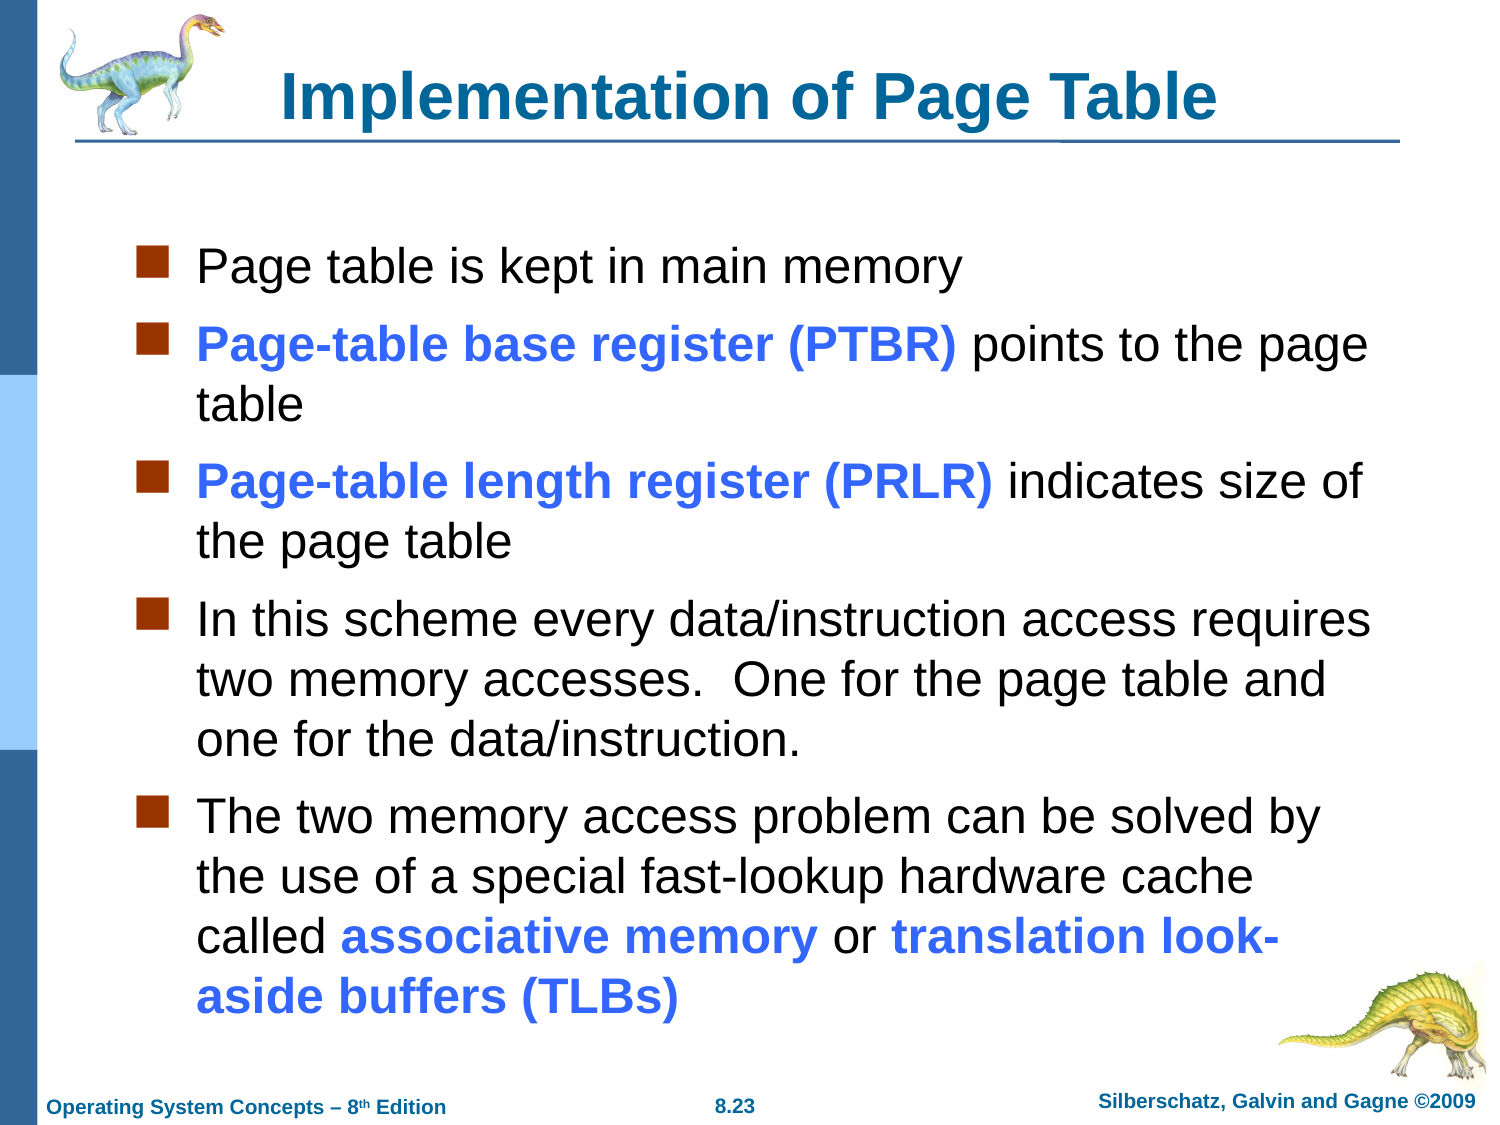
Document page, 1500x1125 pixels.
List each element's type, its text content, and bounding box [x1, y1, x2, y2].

picture [46, 0, 243, 149]
list Page table is kept in main memory Page-table base register (PTBR) points to the page table Page-table length register (PRLR) indicates size of the page table In this scheme every data/instruction access requires two memory accesses. One for the page table and one for the data/instruction. The two memory access problem can be solved by the use of a special fast-lookup hardware cache called associative memory or translation look-aside buffers (TLBs) [125, 226, 1395, 957]
picture [1275, 959, 1486, 1090]
title Implementation of Page Table [75, 45, 1425, 141]
